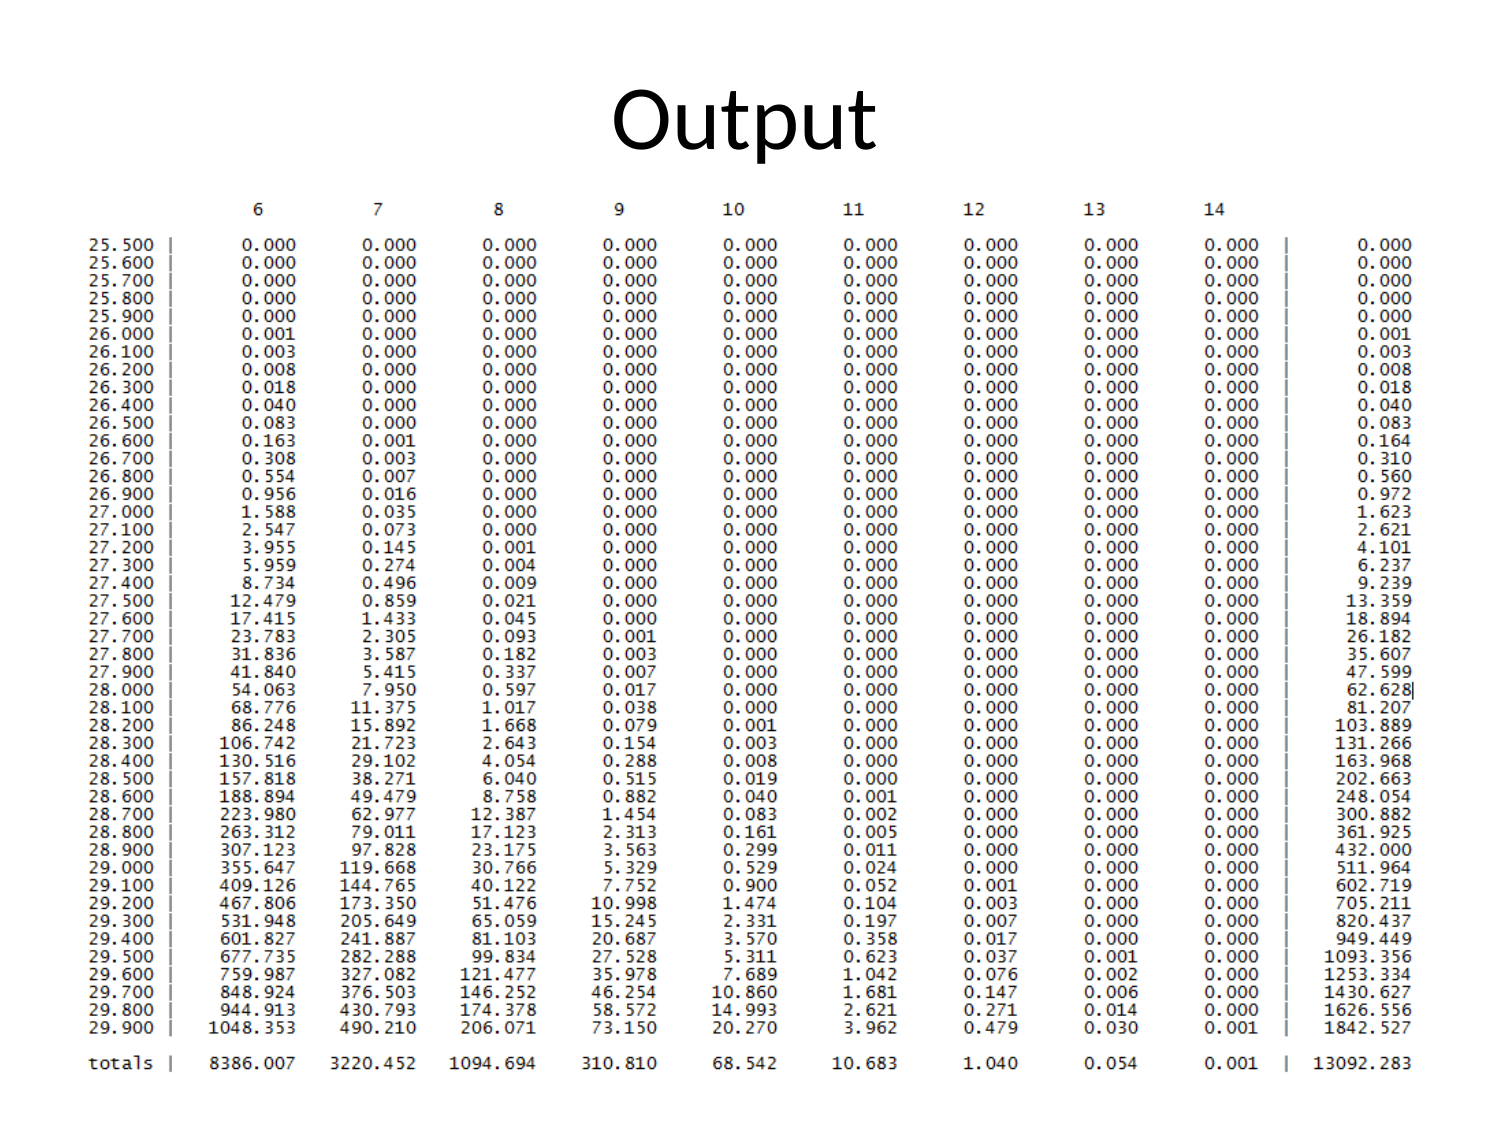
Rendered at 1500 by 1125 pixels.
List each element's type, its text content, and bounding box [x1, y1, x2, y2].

picture [64, 184, 1442, 1094]
title Output [69, 18, 1421, 182]
